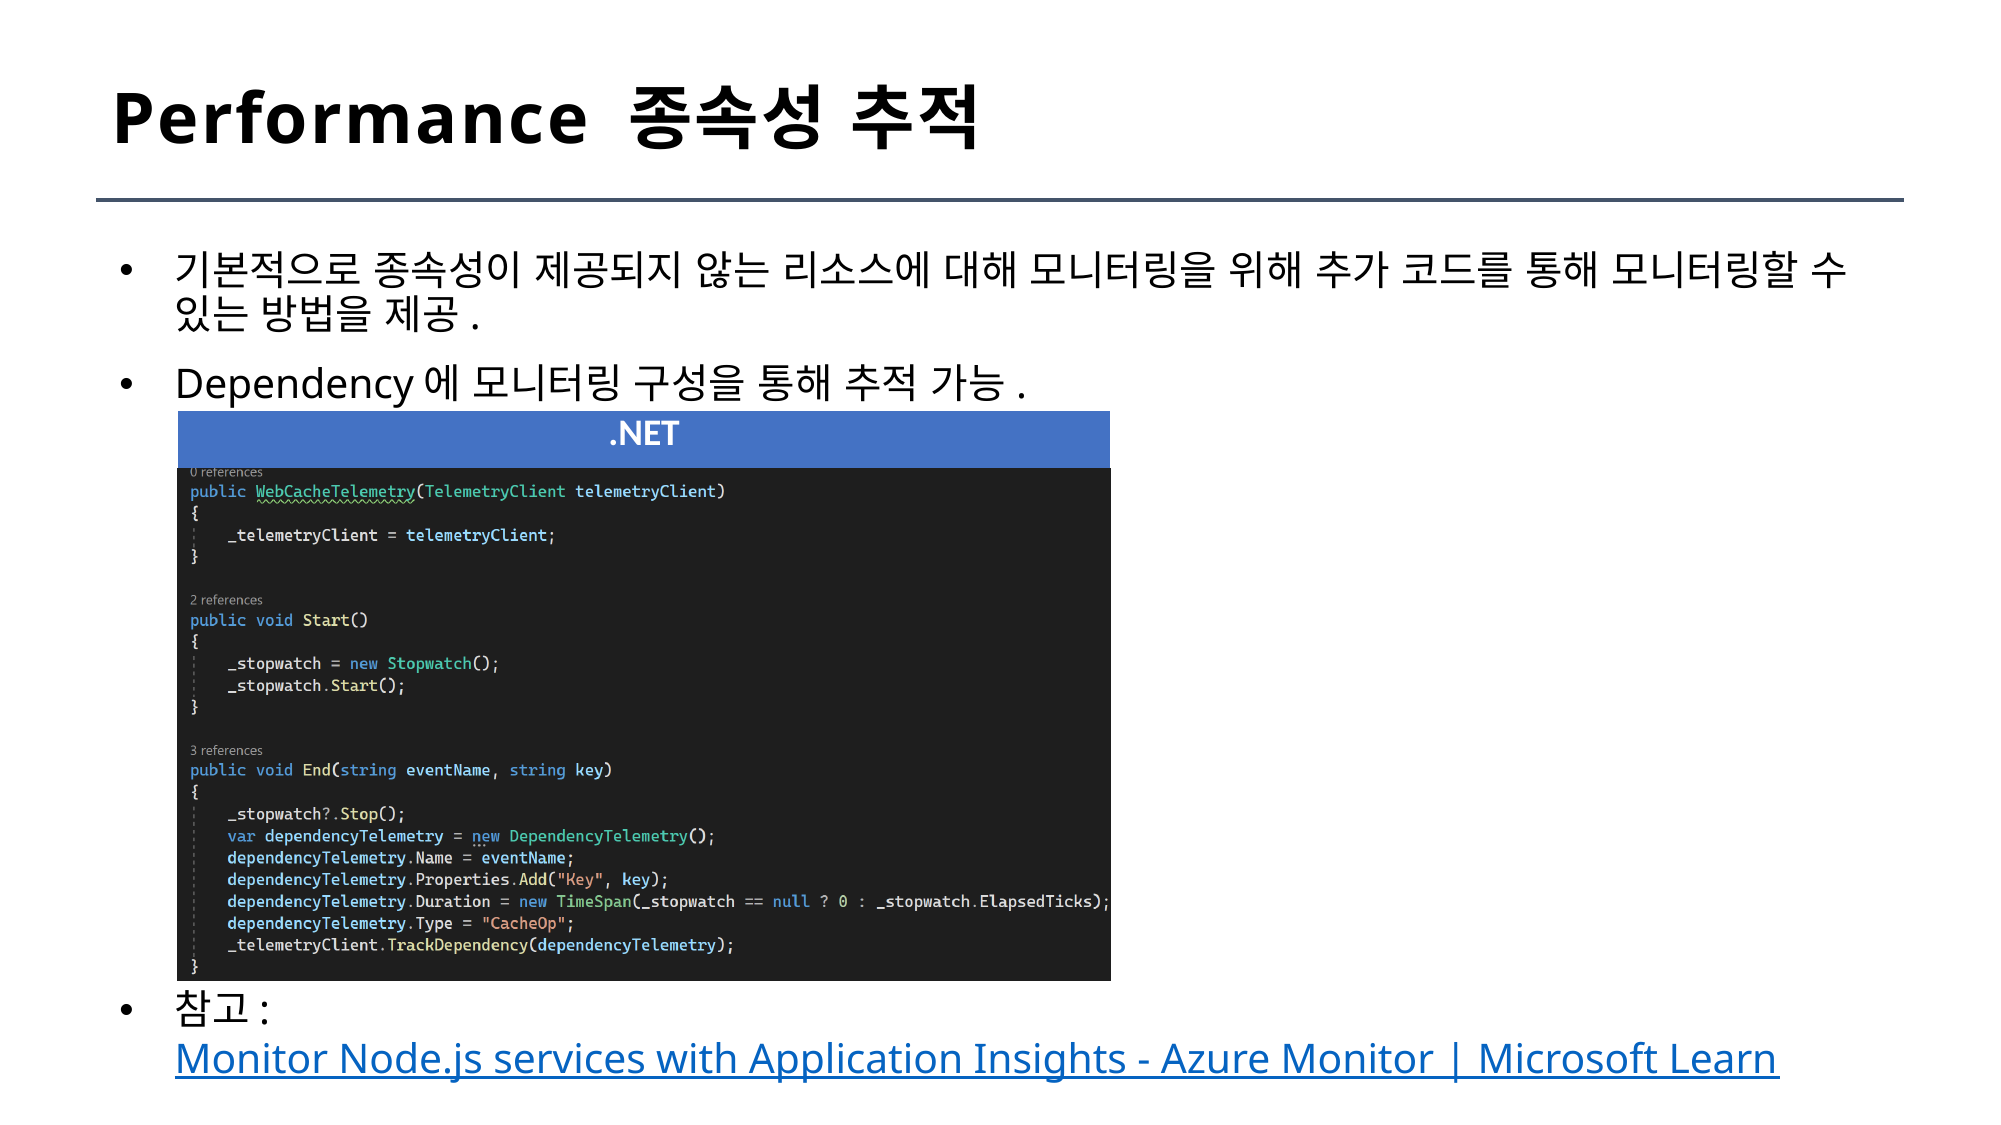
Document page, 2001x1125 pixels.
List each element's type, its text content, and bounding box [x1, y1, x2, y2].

picture [177, 468, 1111, 981]
list 기본적으로 종속성이 제공되지 않는 리소스에 대해 모니터링을 위해 추가 코드를 통해 모니터링할 수 있는 방법을 제공. Dependency에 모니터링 구성을 통해 추적 가능. 참고: Monitor Node.js services with Application Insights - Azure Monitor | Microsoft Learn [95, 235, 1904, 1099]
title Performance 종속성 추적 [96, 75, 1904, 166]
table_header .NET [178, 411, 1110, 468]
